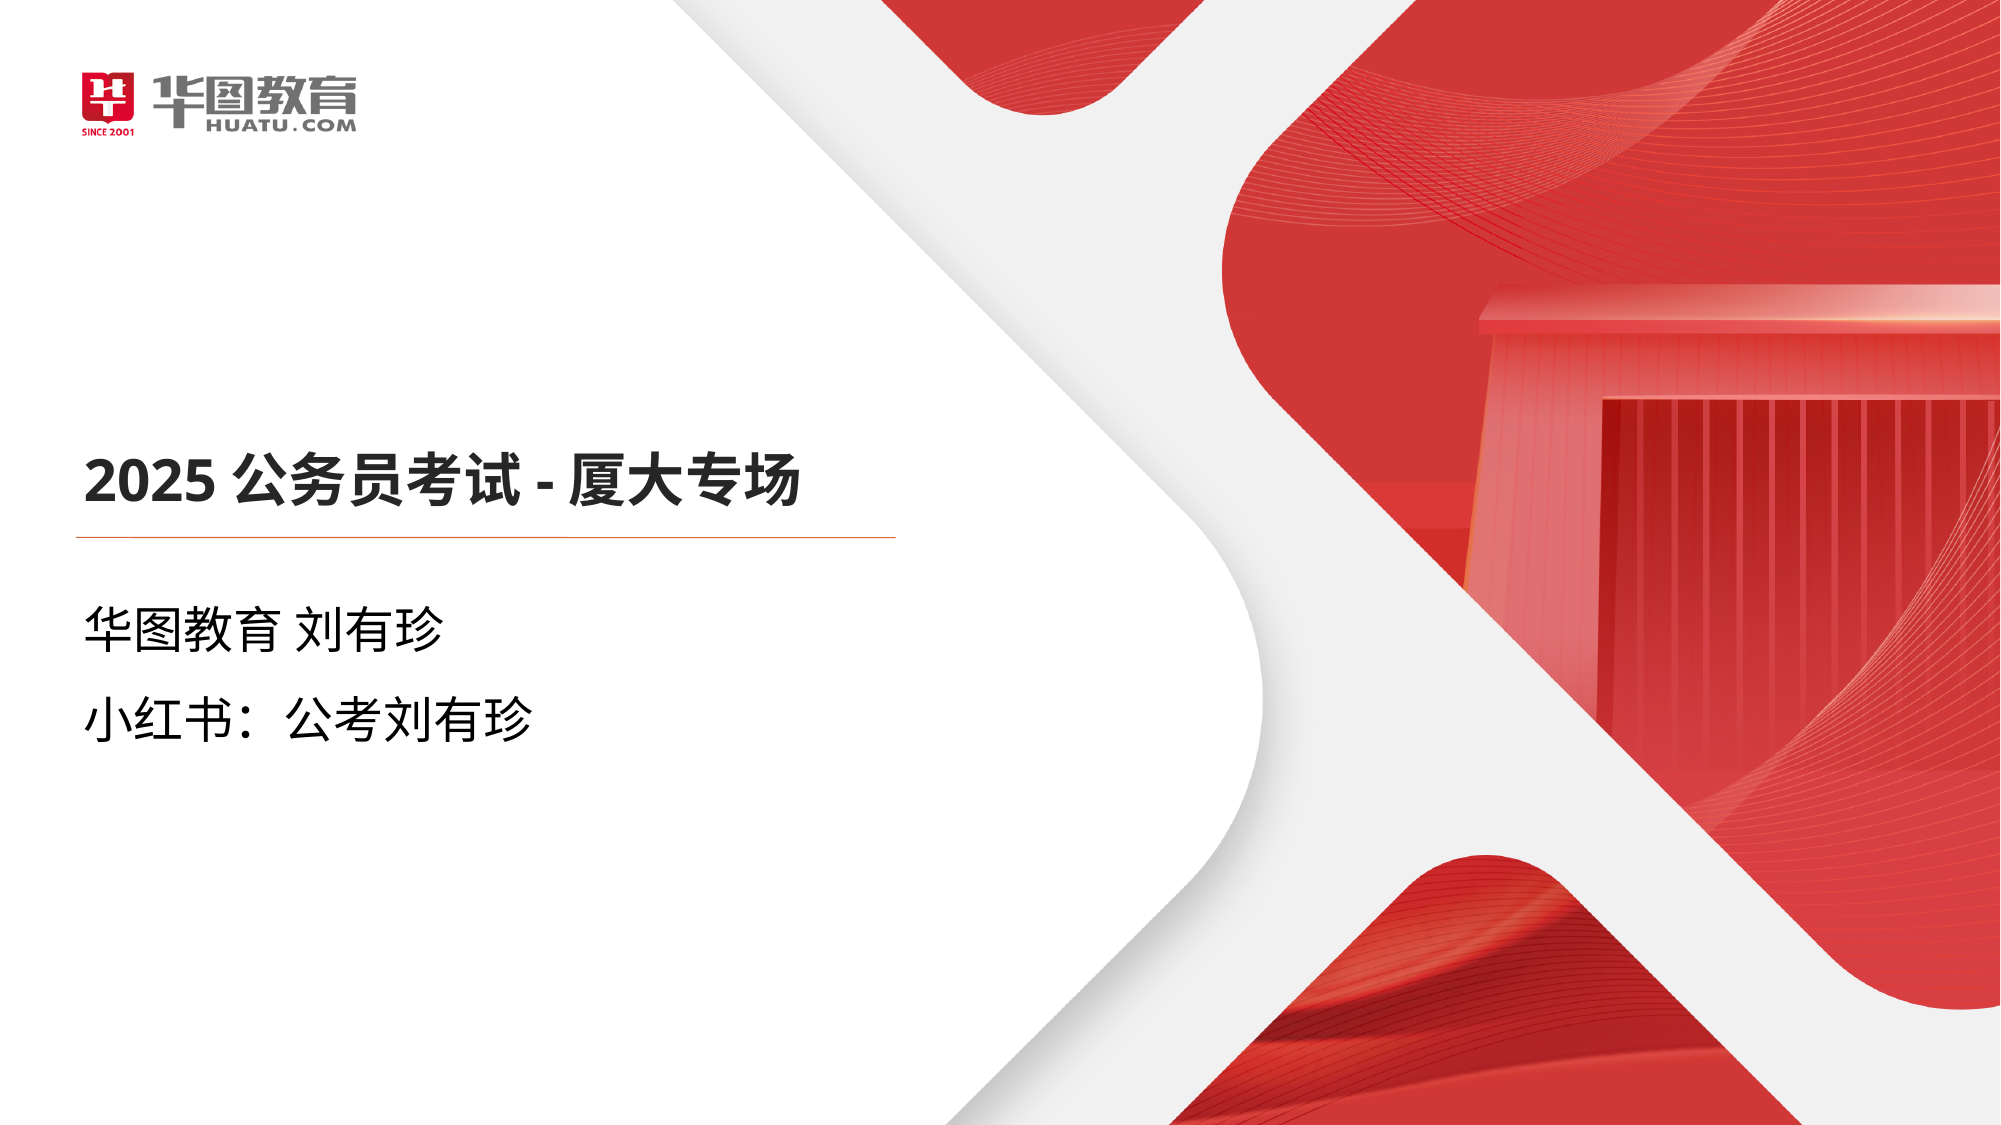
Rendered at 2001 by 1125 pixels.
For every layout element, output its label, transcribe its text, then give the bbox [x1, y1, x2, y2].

picture [0, 0, 2001, 1125]
text_box 2025公务员考试-厦大专场 [76, 435, 997, 521]
text_box 华图教育 刘有珍 小红书：公考刘有珍 [76, 561, 585, 823]
